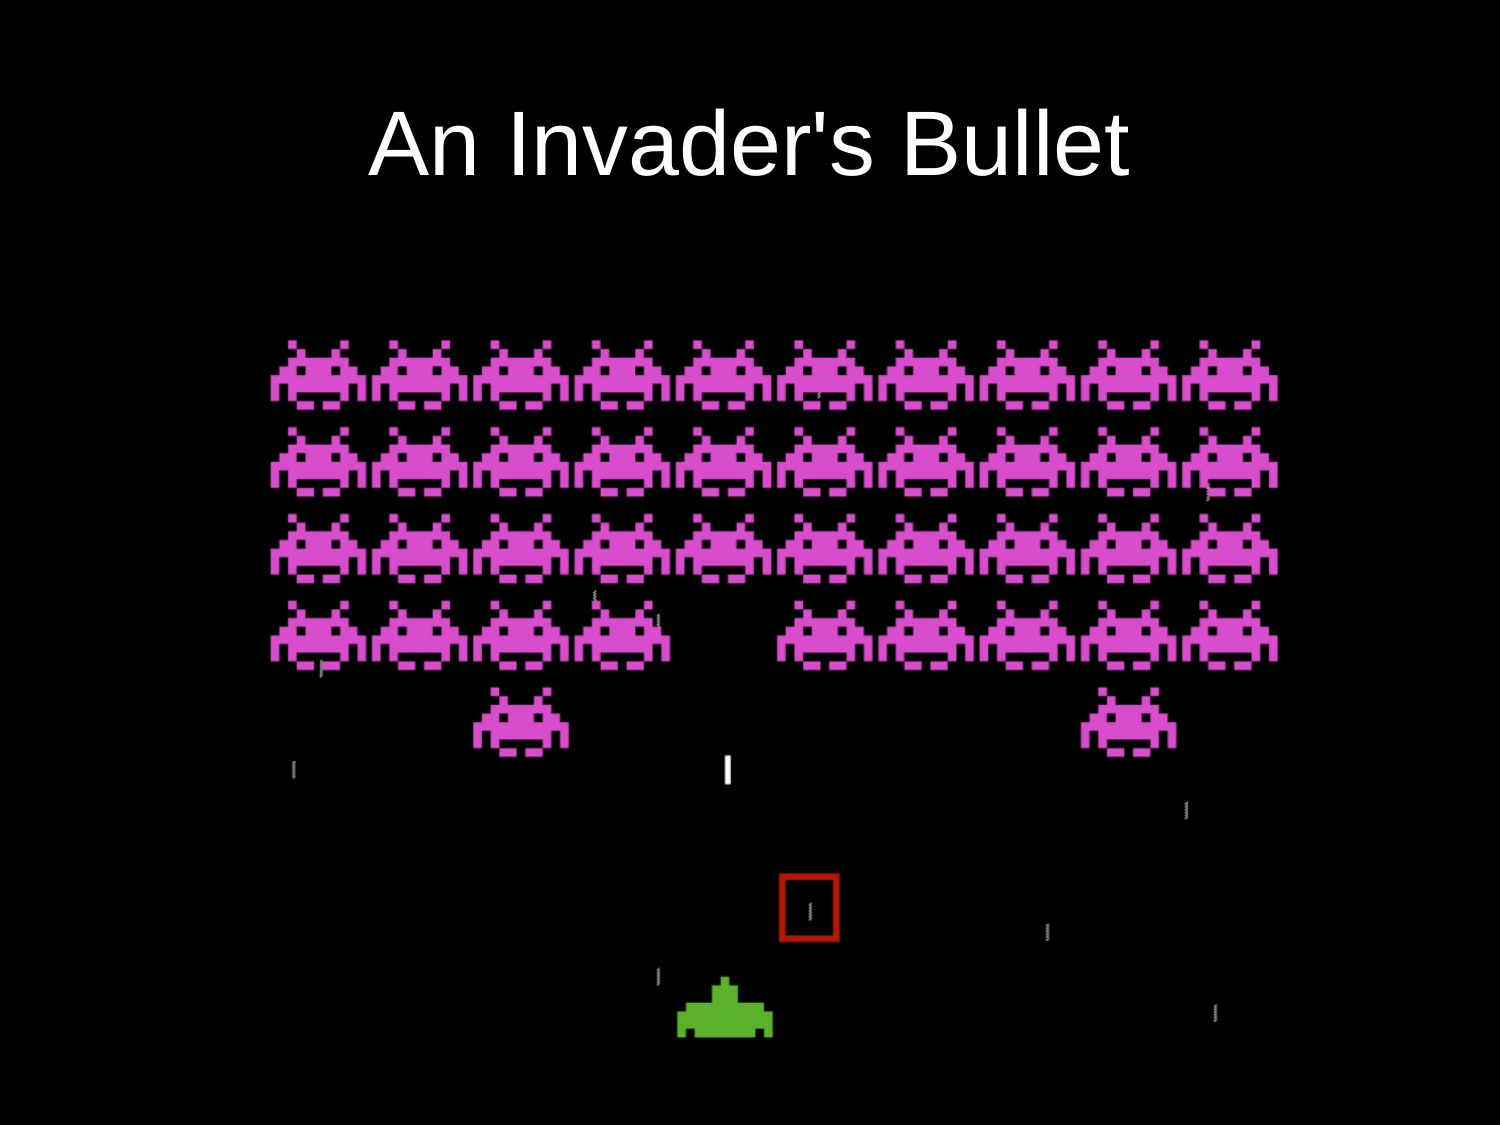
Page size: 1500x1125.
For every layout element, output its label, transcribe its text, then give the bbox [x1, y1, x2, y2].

picture [265, 325, 1283, 1050]
title An Invader's Bullet [75, 45, 1425, 233]
